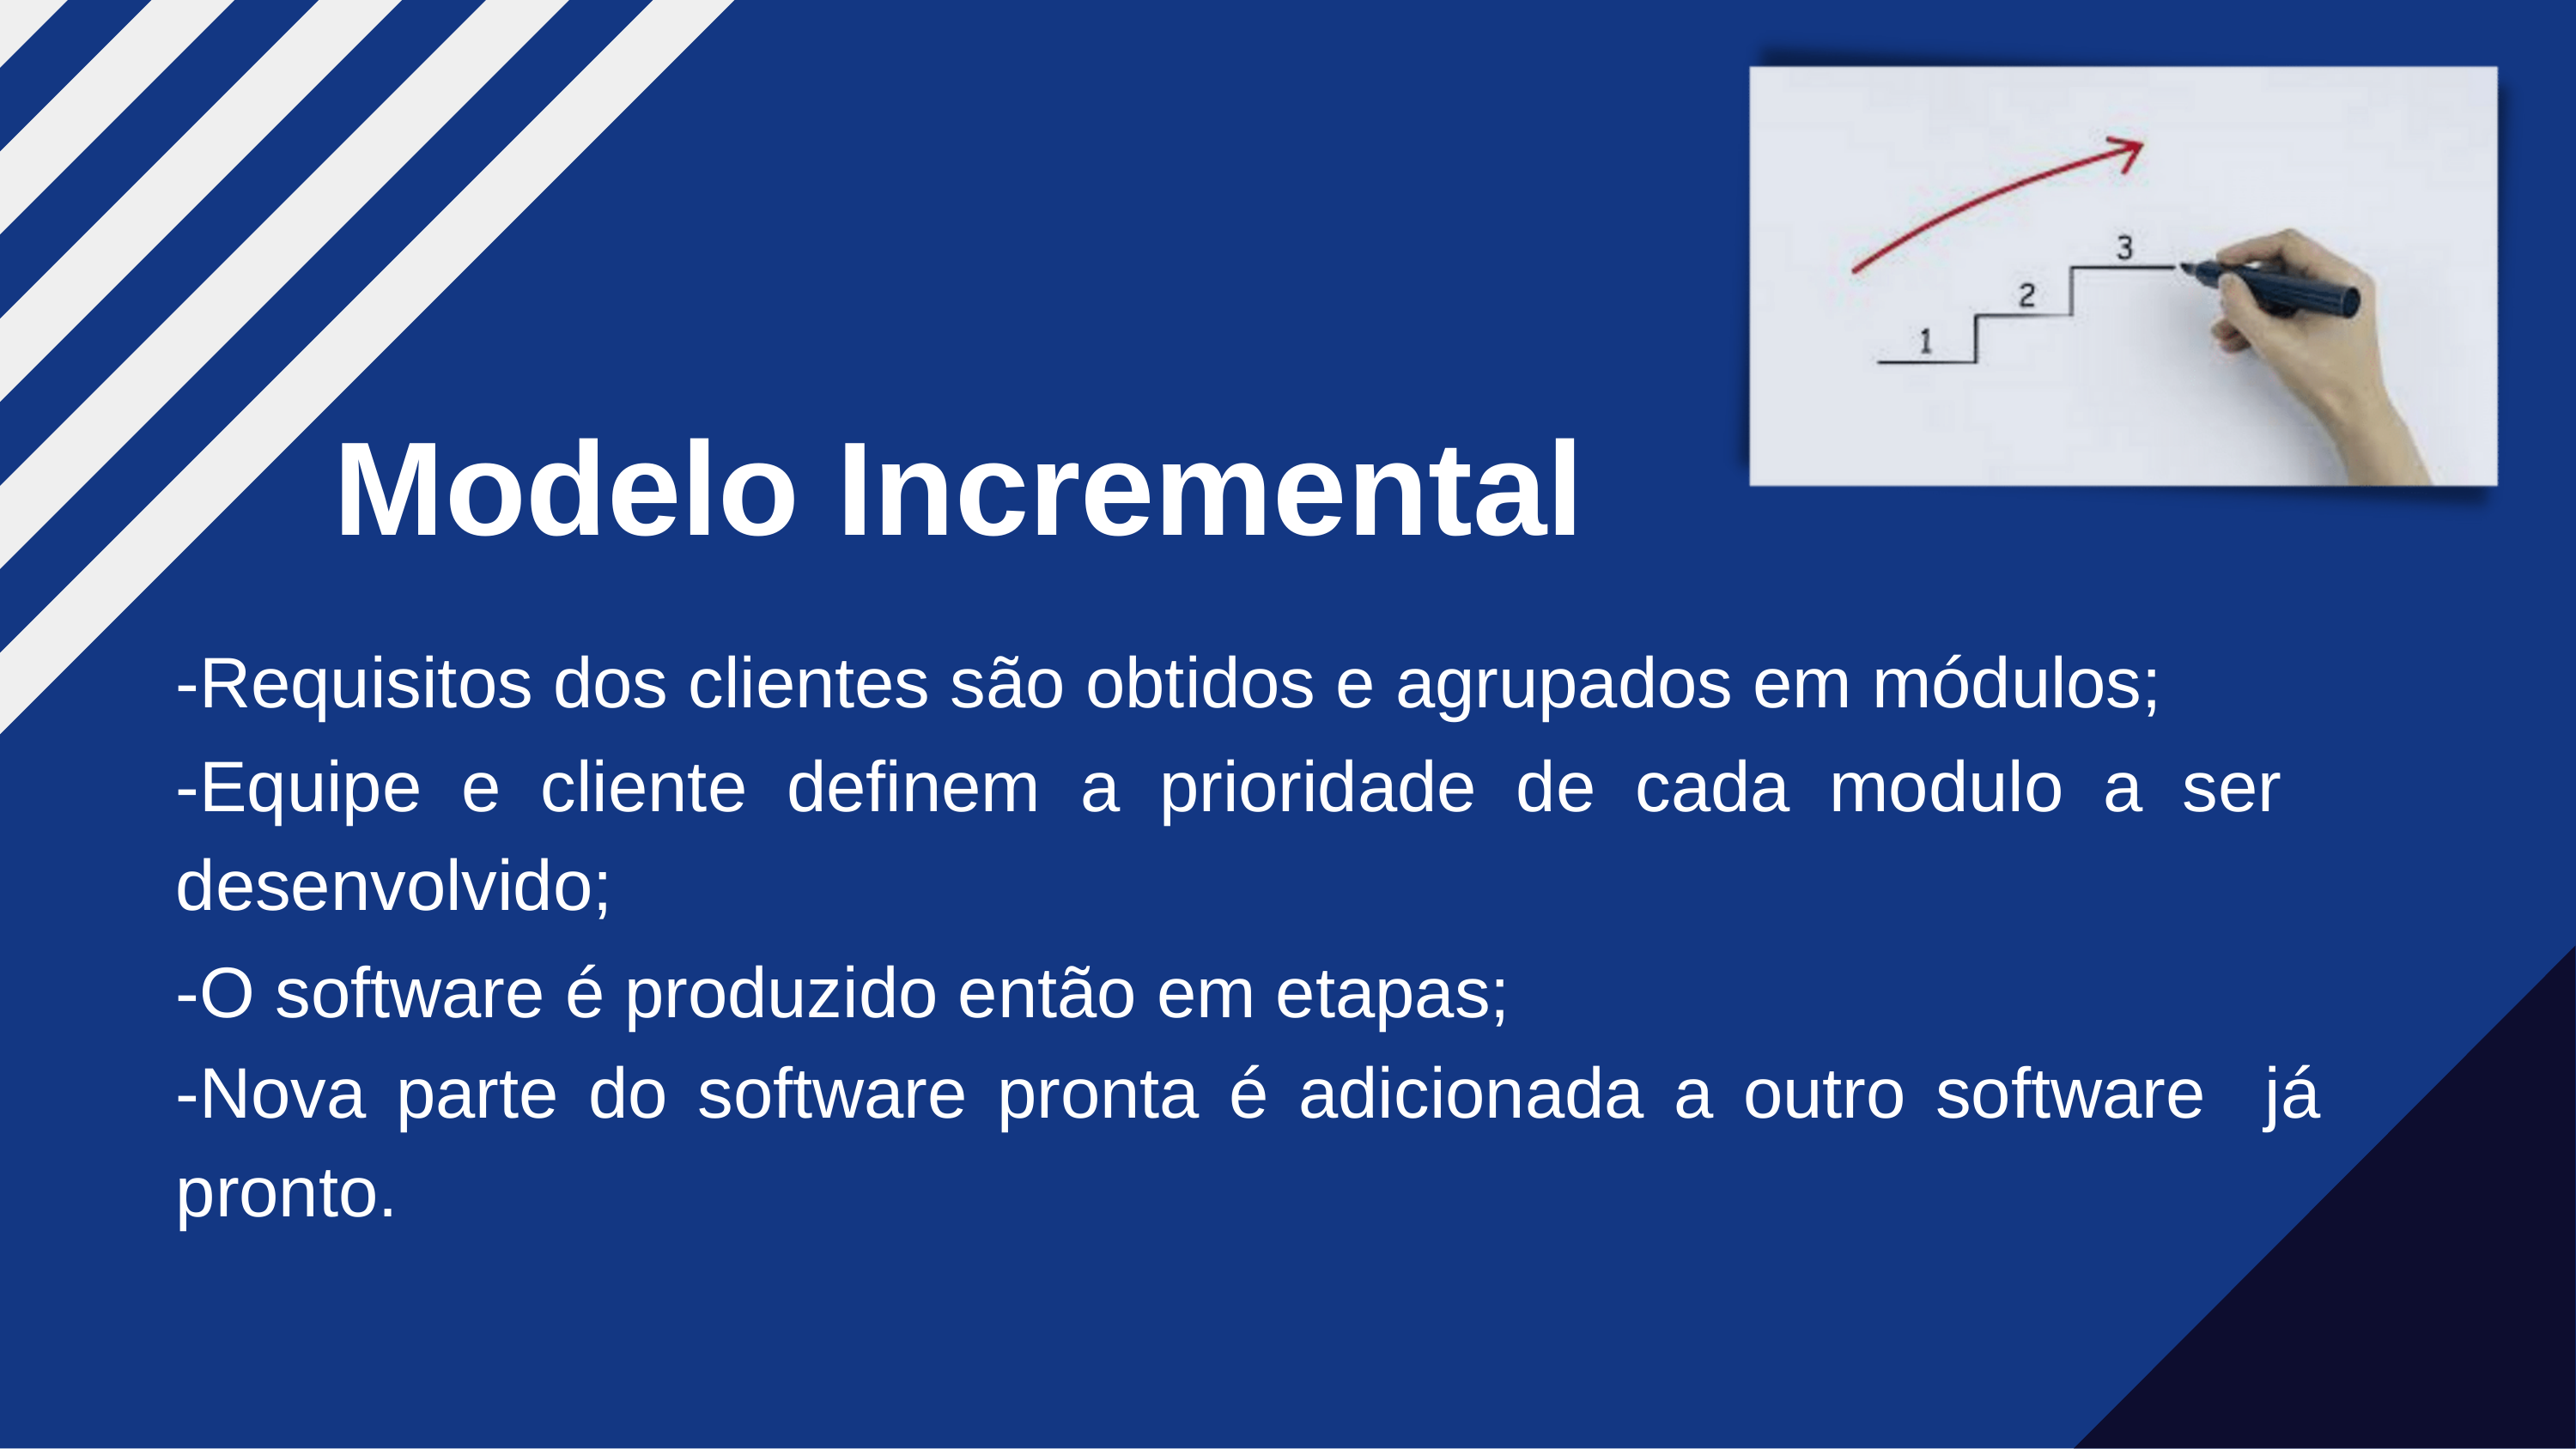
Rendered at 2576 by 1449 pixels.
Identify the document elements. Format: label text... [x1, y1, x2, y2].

text_box [2074, 945, 2576, 1449]
picture [1719, 27, 2525, 524]
text_box [0, 0, 735, 735]
text_box -Requisitos dos clientes são obtidos e agrupados em módulos; -Equipe e cliente definem a prioridade de cada modulo a ser desenvolvido; -O software é produzido então em etapas; -Nova parte do software pronta é adicionada a outro software já pronto. [173, 608, 2324, 1232]
title Modelo Incremental [331, 399, 1709, 608]
